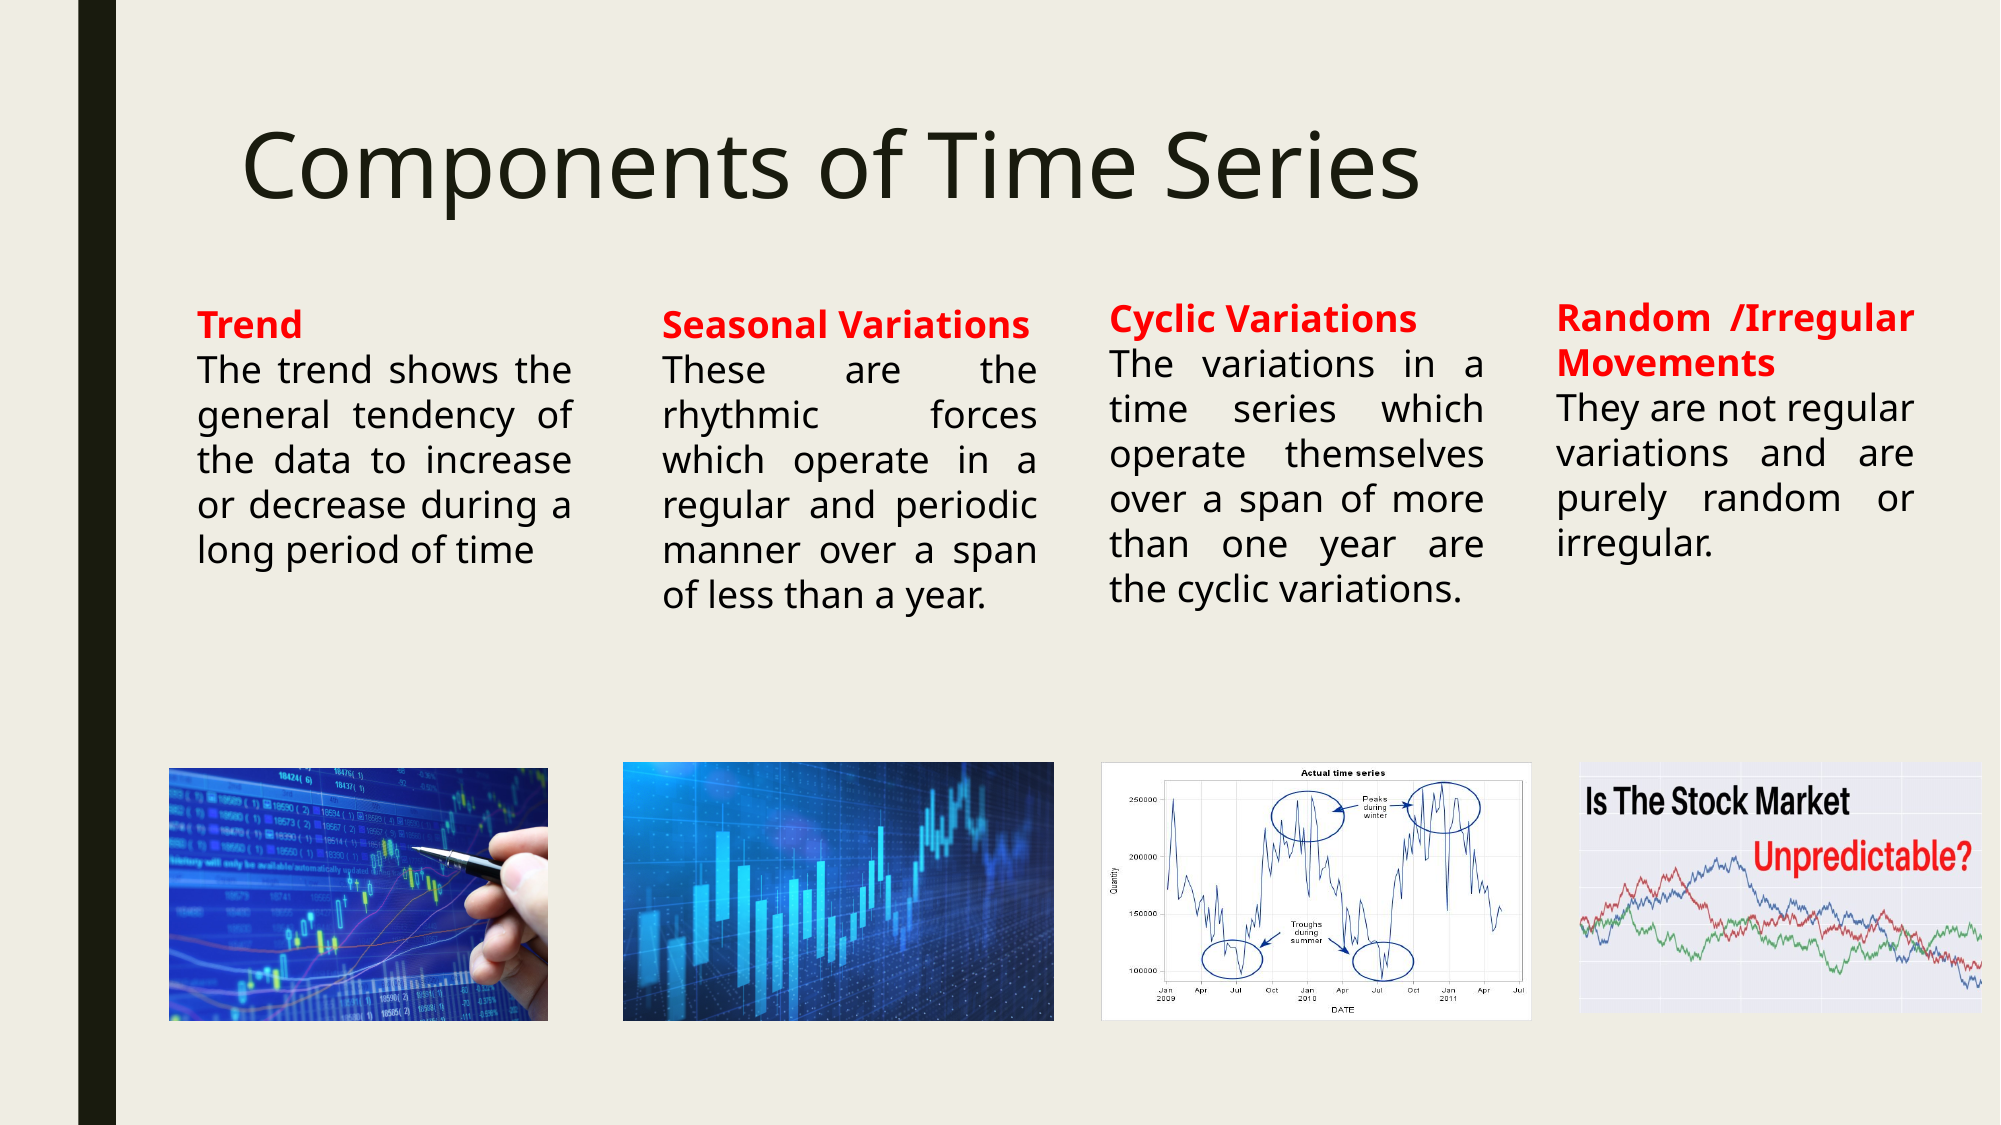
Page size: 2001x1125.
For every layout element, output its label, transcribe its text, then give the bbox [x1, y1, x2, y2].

picture [1579, 762, 1982, 1013]
picture [623, 762, 1054, 1021]
text_box Trend The trend shows the general tendency of the data to increase or decrease during a long period of time [182, 293, 588, 579]
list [169, 768, 548, 1021]
title Components of Time Series [225, 112, 1800, 357]
text_box Random /Irregular Movements They are not regular variations and are purely random or irregular. [1541, 286, 1931, 616]
text_box Cyclic Variations The variations in a time series which operate themselves over a span of more than one year are the cyclic variations. [1094, 287, 1500, 663]
text_box Seasonal Variations These are the rhythmic forces which operate in a regular and periodic manner over a span of less than a year. [647, 293, 1053, 669]
picture [1101, 762, 1532, 1021]
